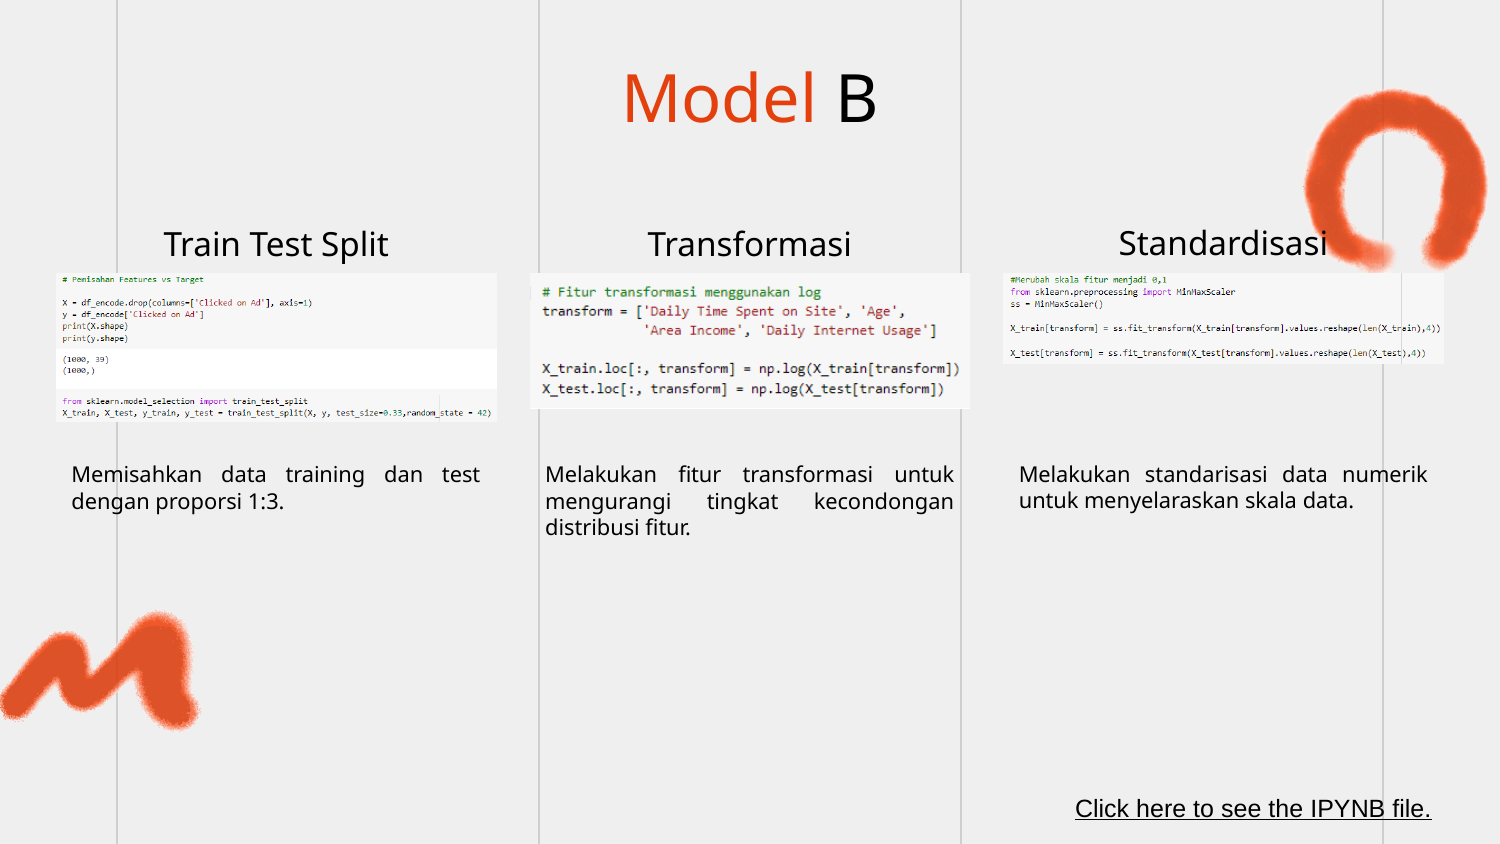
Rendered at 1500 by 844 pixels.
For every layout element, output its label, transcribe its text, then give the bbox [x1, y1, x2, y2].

text_box Melakukan standarisasi data numerik untuk menyelaraskan skala data. [1003, 445, 1444, 762]
picture [0, 549, 222, 793]
text_box Transformasi [610, 167, 890, 272]
text_box Memisahkan data training dan test dengan proporsi 1:3. [56, 446, 497, 762]
text_box Train Test Split [136, 167, 416, 272]
picture [1003, 0, 1500, 394]
text_box Melakukan fitur transformasi untuk mengurangi tingkat kecondongan distribusi fitur. [530, 446, 970, 762]
title Model B [116, 20, 1383, 171]
text_box Click here to see the IPYNB file. [982, 774, 1500, 834]
picture [56, 273, 497, 422]
text_box Standardisasi [1084, 167, 1364, 272]
picture [529, 273, 970, 410]
